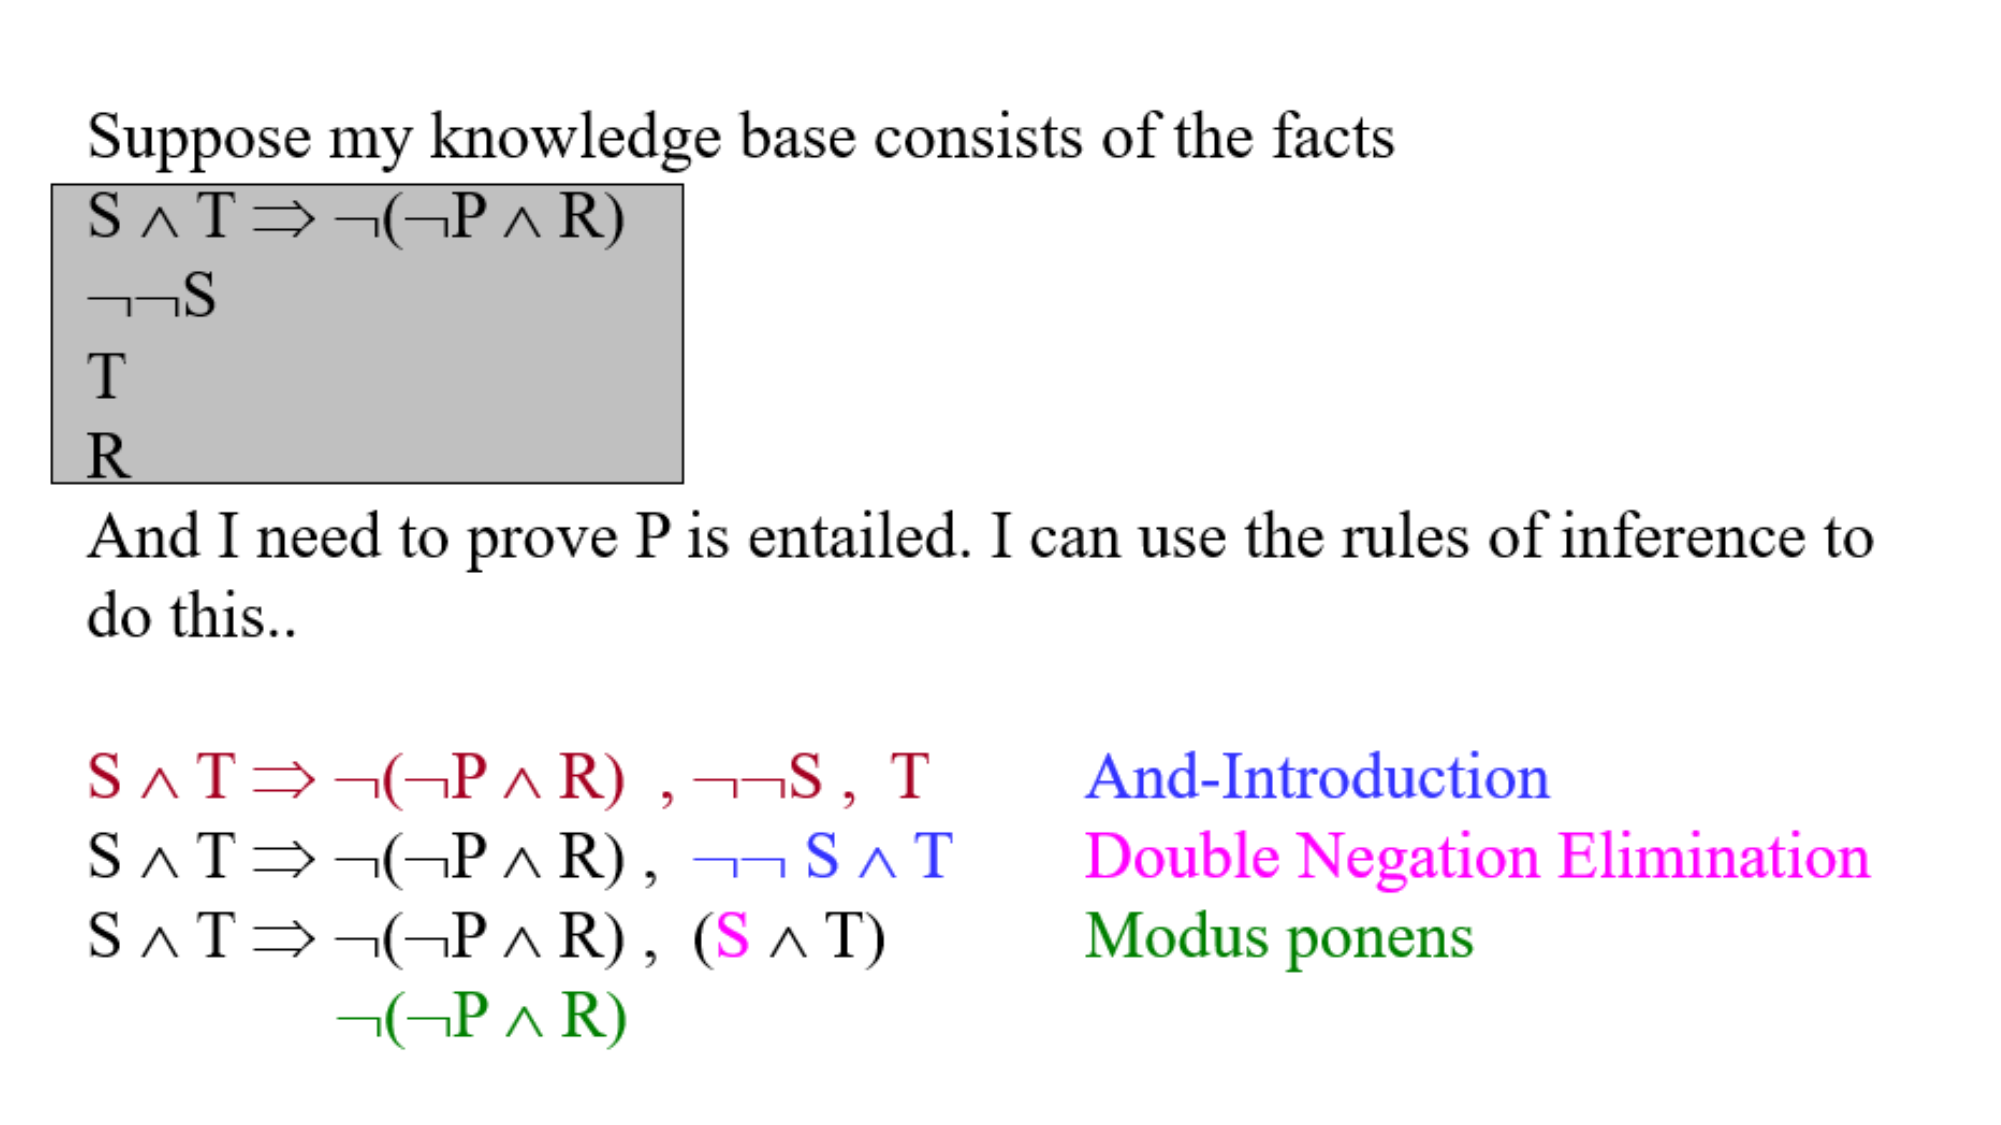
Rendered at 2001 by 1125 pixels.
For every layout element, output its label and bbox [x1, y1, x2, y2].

picture [47, 55, 1930, 1063]
